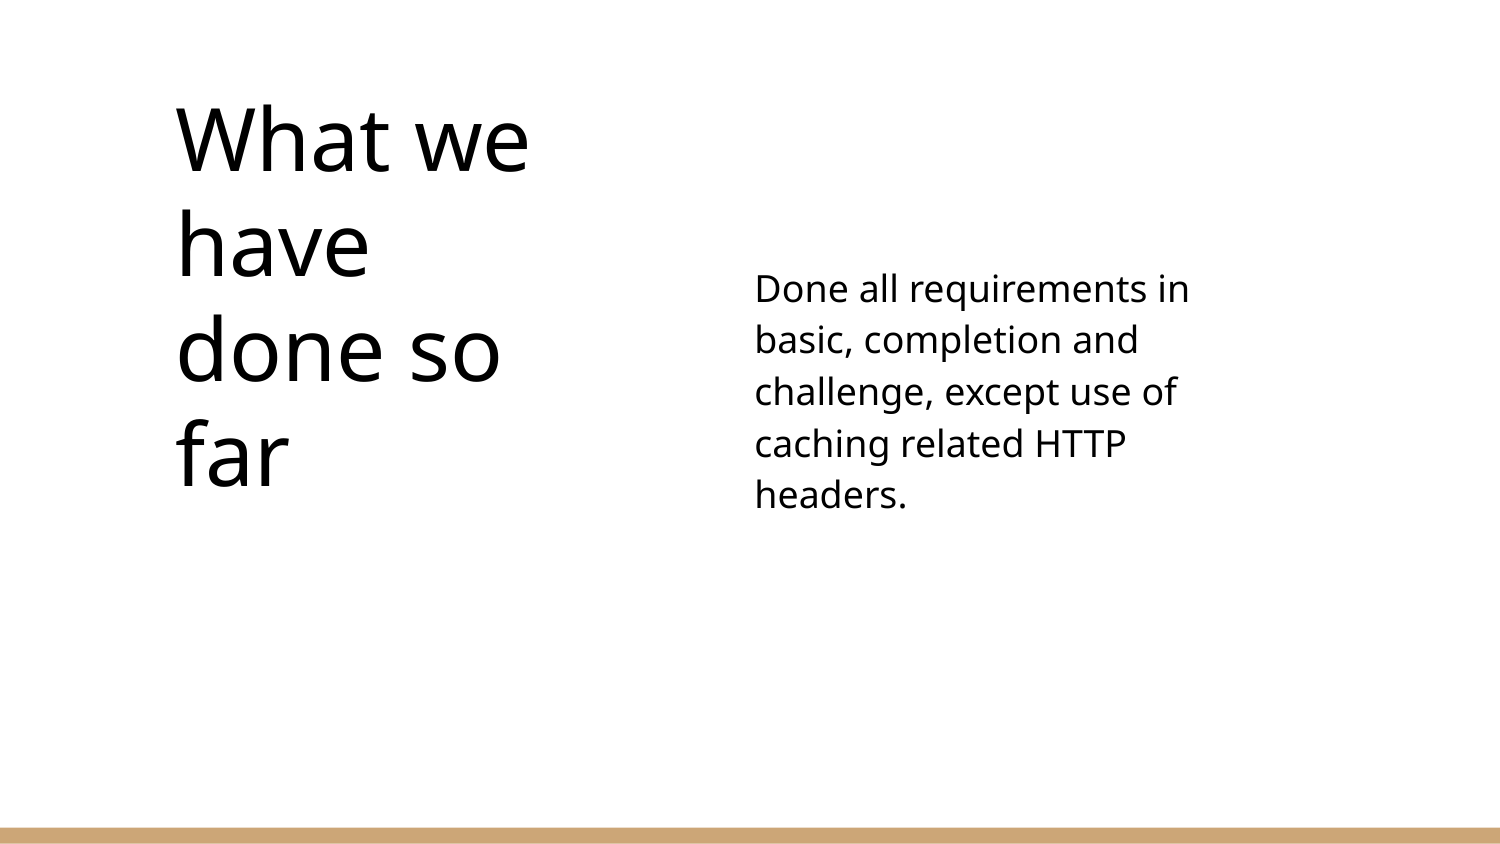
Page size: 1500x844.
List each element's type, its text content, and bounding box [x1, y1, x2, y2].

list Done all requirements in basic, completion and challenge, except use of caching related HTTP headers. [664, 242, 1253, 651]
title What we have done so far [160, 269, 615, 520]
